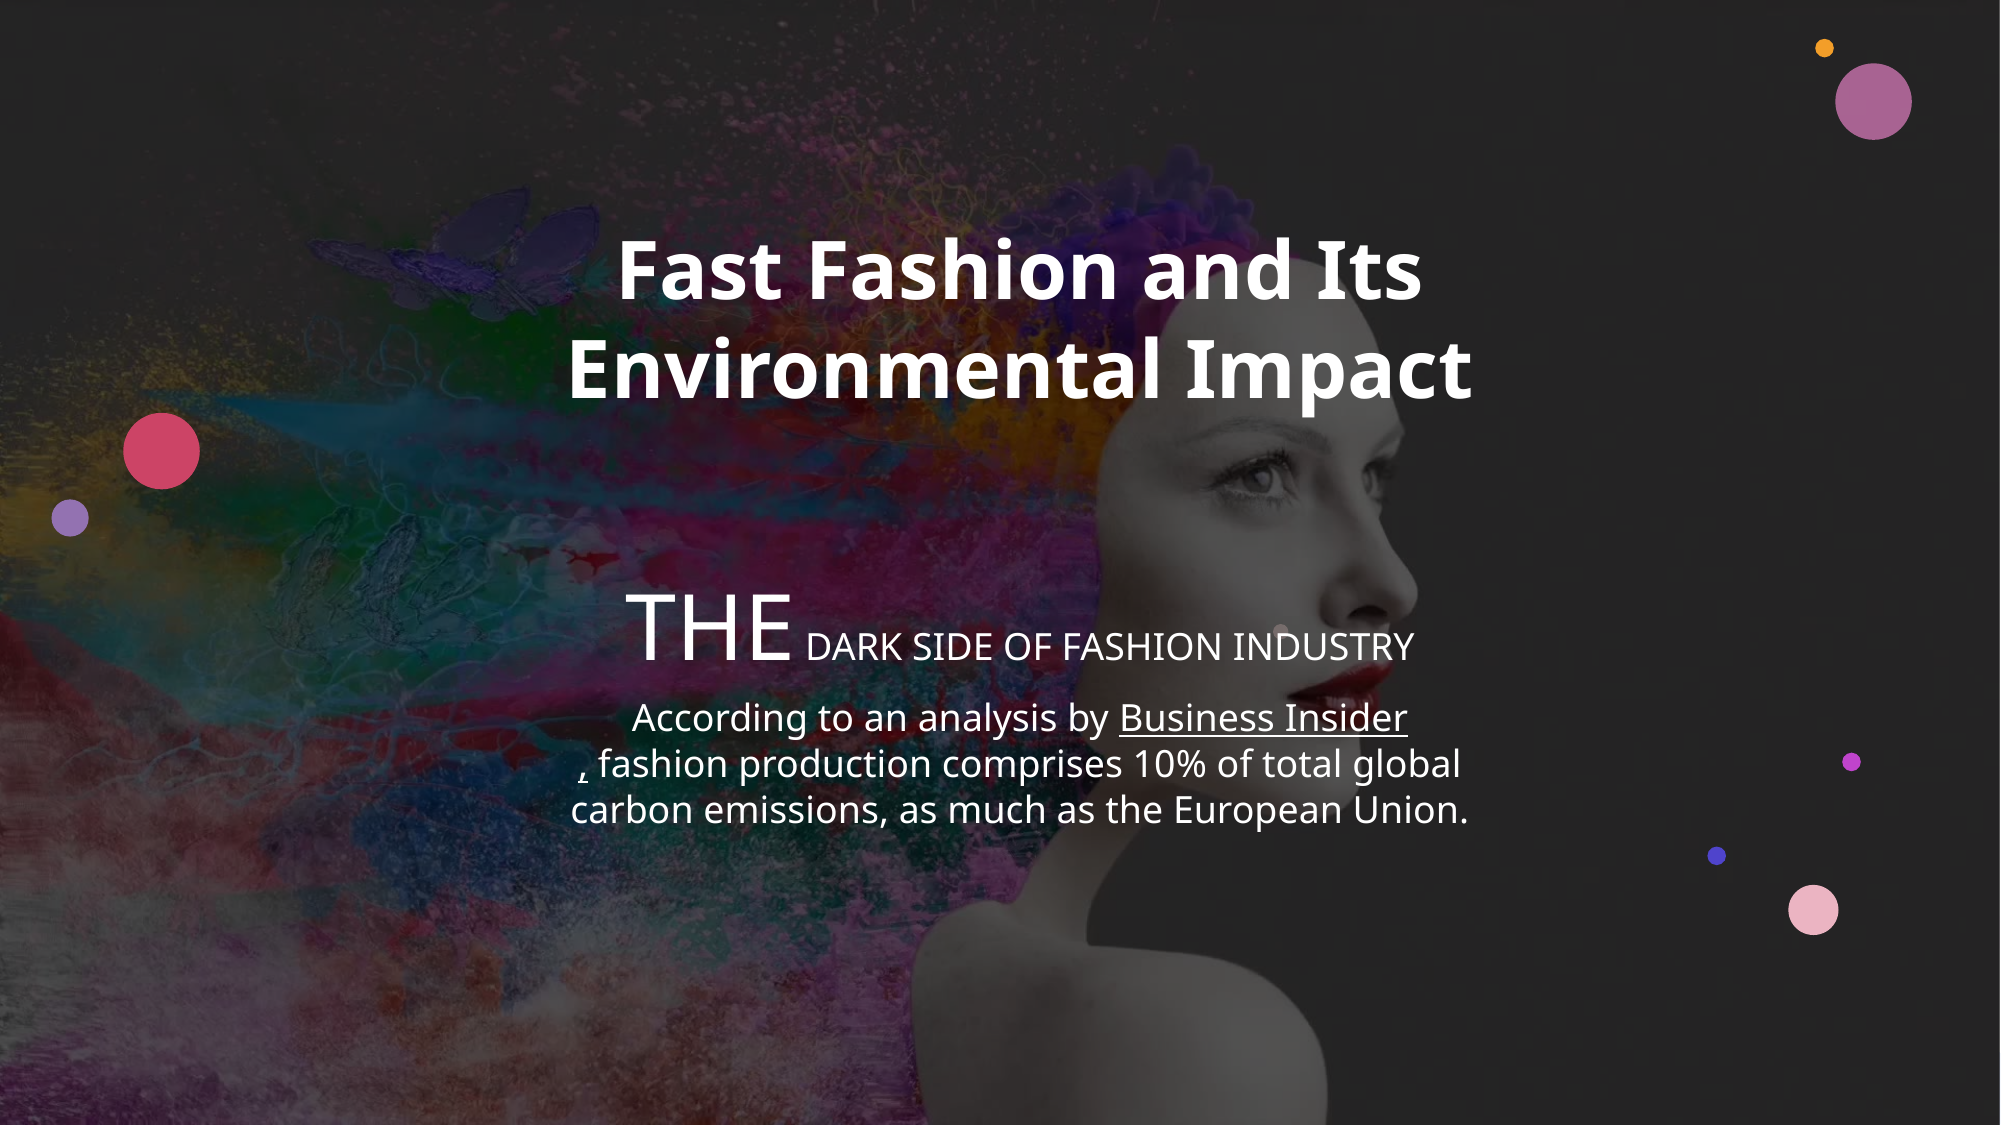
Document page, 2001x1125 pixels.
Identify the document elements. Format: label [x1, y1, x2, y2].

text_box [51, 38, 1912, 936]
picture [0, 0, 2000, 1125]
